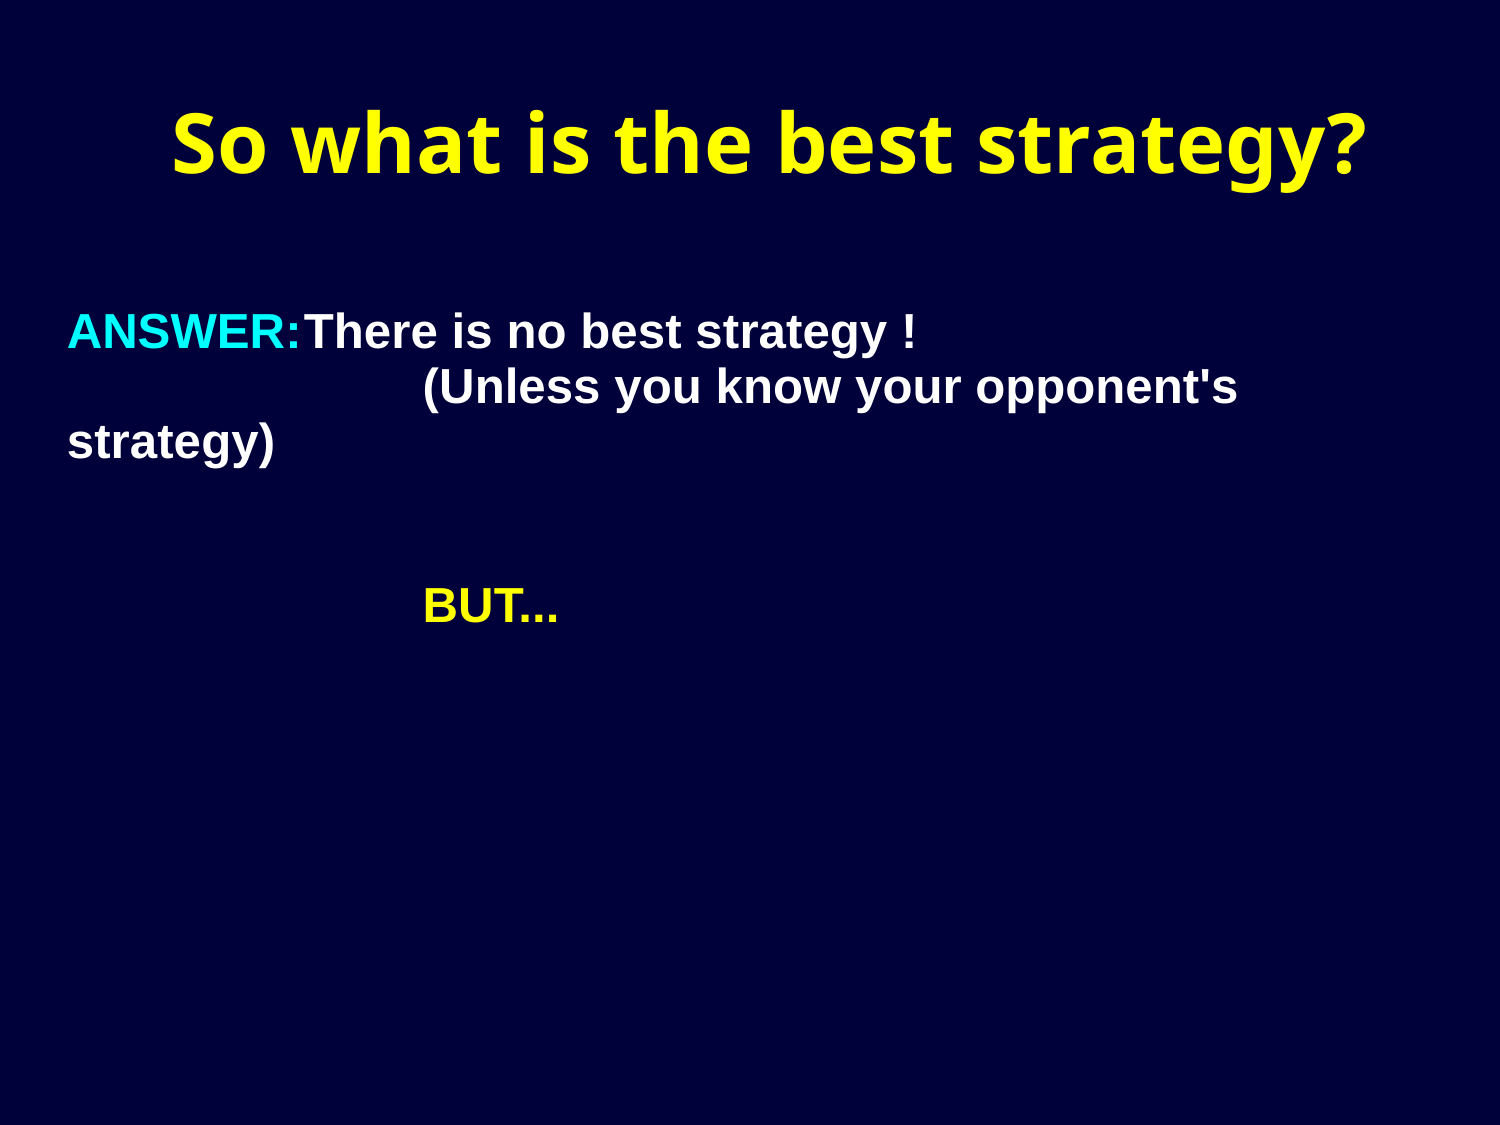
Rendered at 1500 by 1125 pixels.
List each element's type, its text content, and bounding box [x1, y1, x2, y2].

text_box So what is the best strategy? [98, 86, 1443, 207]
text_box ANSWER: There is no best strategy ! (Unless you know your opponent's strategy) BUT... [53, 294, 1436, 1033]
